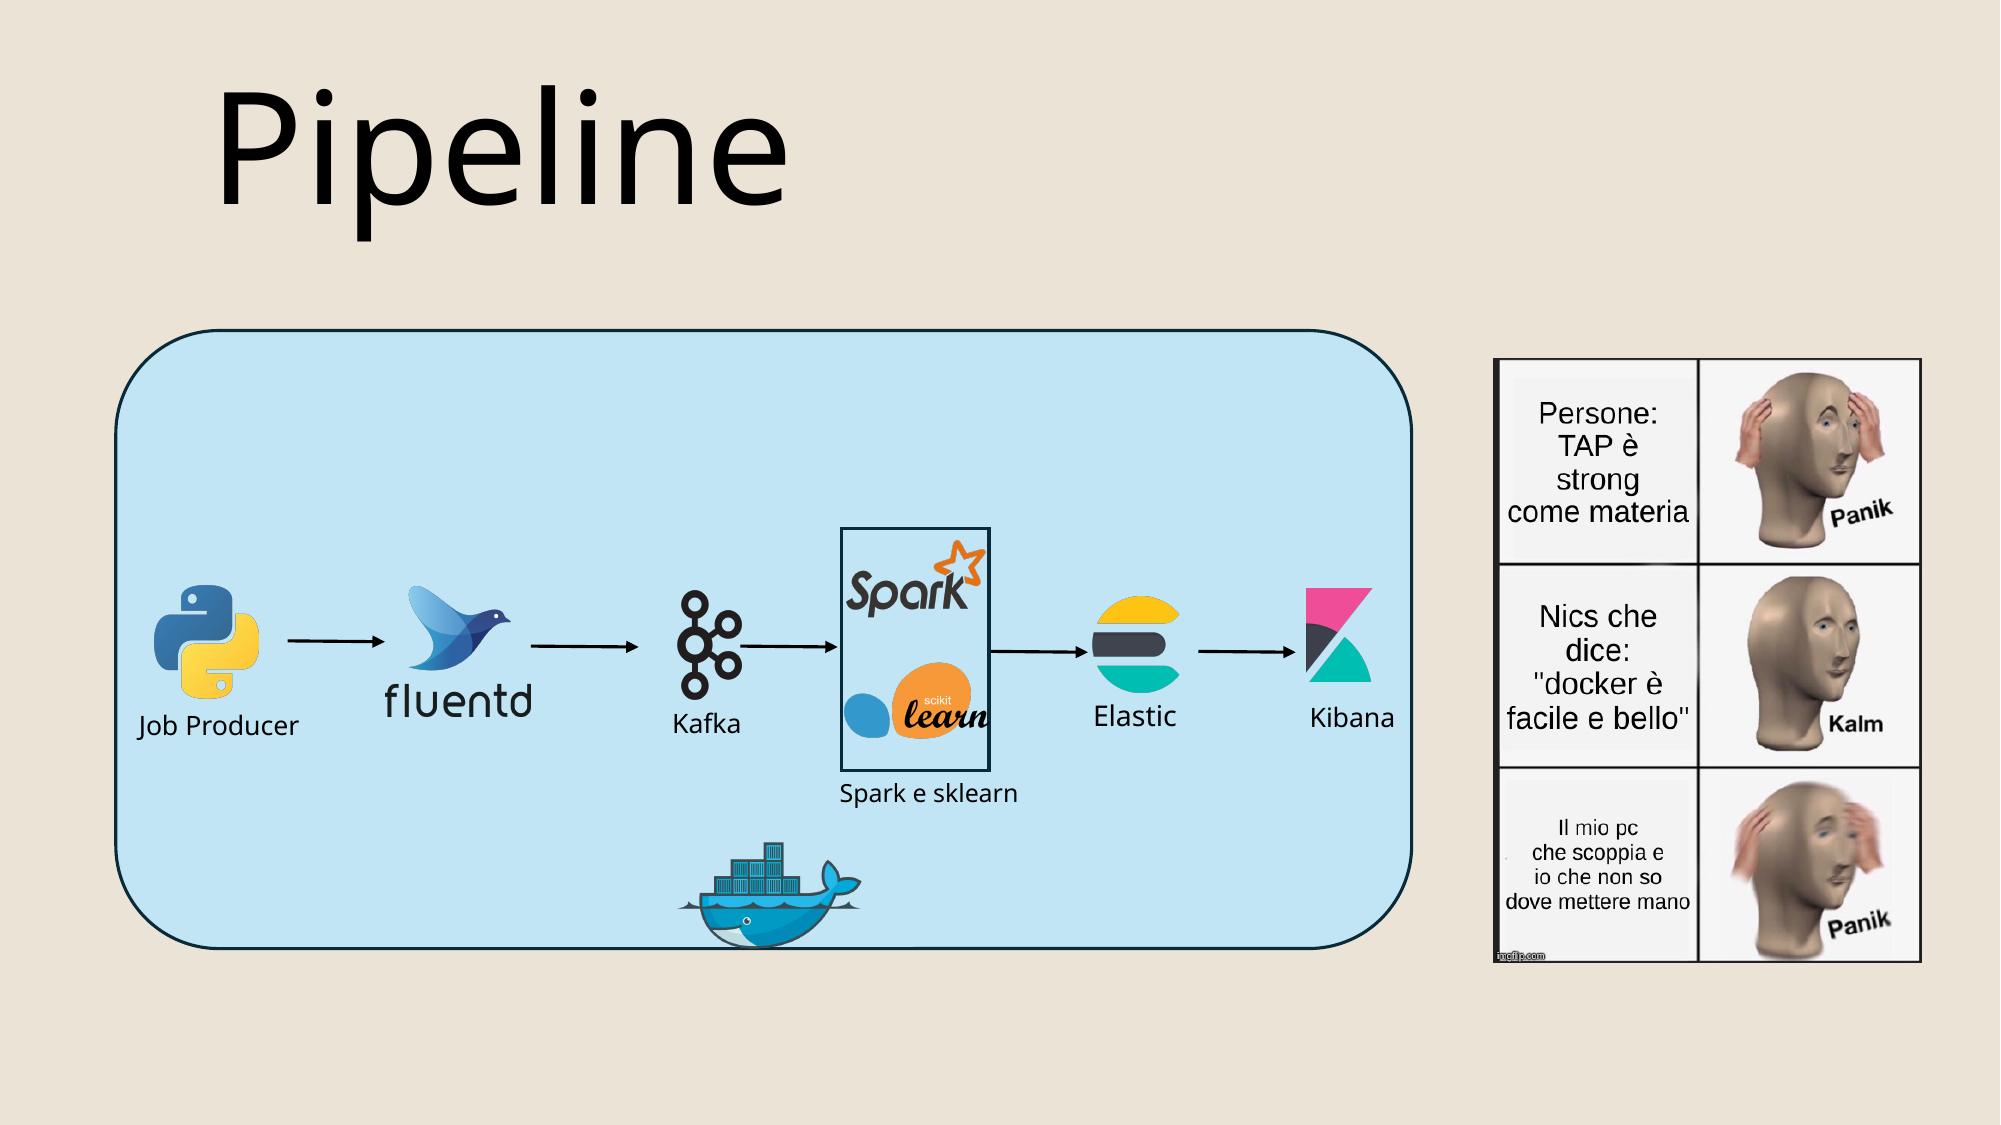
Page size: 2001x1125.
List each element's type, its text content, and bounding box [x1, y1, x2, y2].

title Pipeline [194, 62, 1730, 260]
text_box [115, 329, 1731, 992]
picture [1731, 357, 1923, 963]
